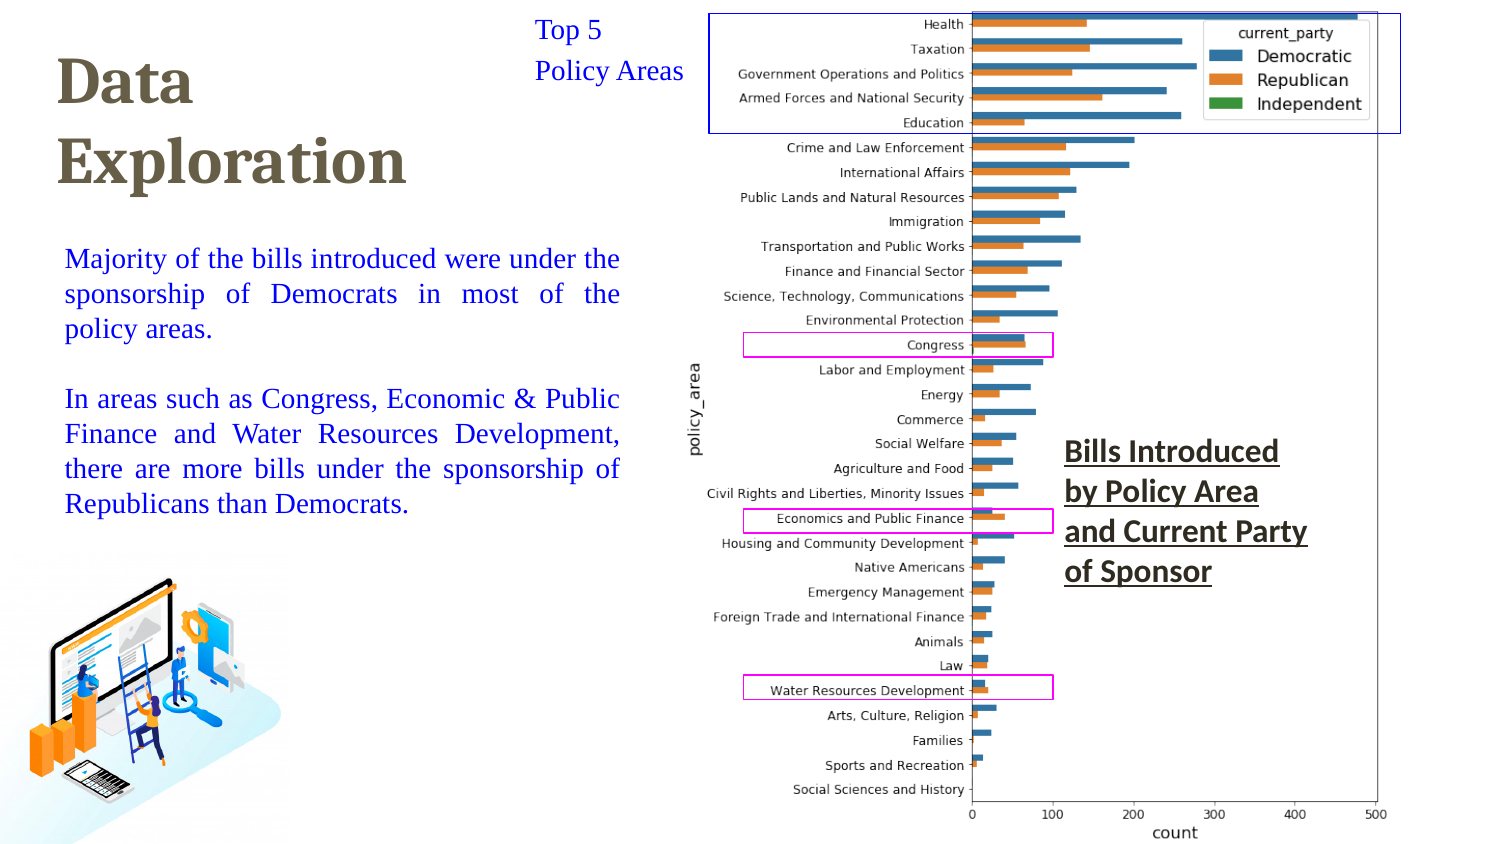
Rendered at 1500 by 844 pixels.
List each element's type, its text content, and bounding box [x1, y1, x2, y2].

text_box Majority of the bills introduced were under the sponsorship of Democrats in most of the policy areas. In areas such as Congress, Economic & Public Finance and Water Resources Development, there are more bills under the sponsorship of Republicans than Democrats. [49, 224, 636, 717]
text_box Top 5 Policy Areas [519, 0, 704, 158]
picture [678, 4, 1394, 844]
text_box Data Exploration [41, 25, 515, 208]
picture [0, 553, 290, 844]
